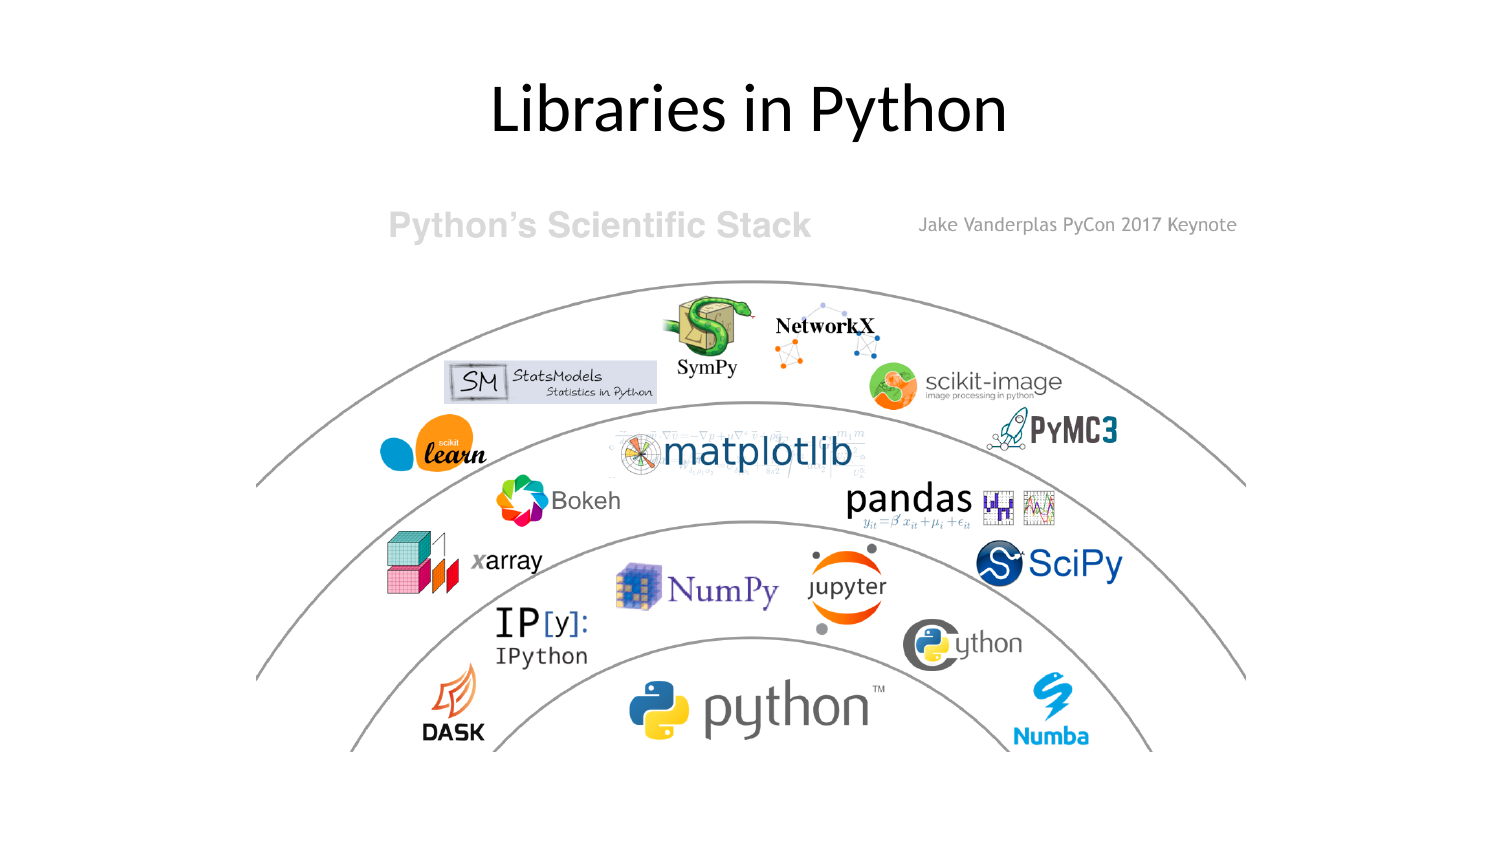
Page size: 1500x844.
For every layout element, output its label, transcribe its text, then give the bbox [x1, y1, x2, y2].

picture [255, 195, 1247, 753]
title Libraries in Python [75, 33, 1425, 175]
